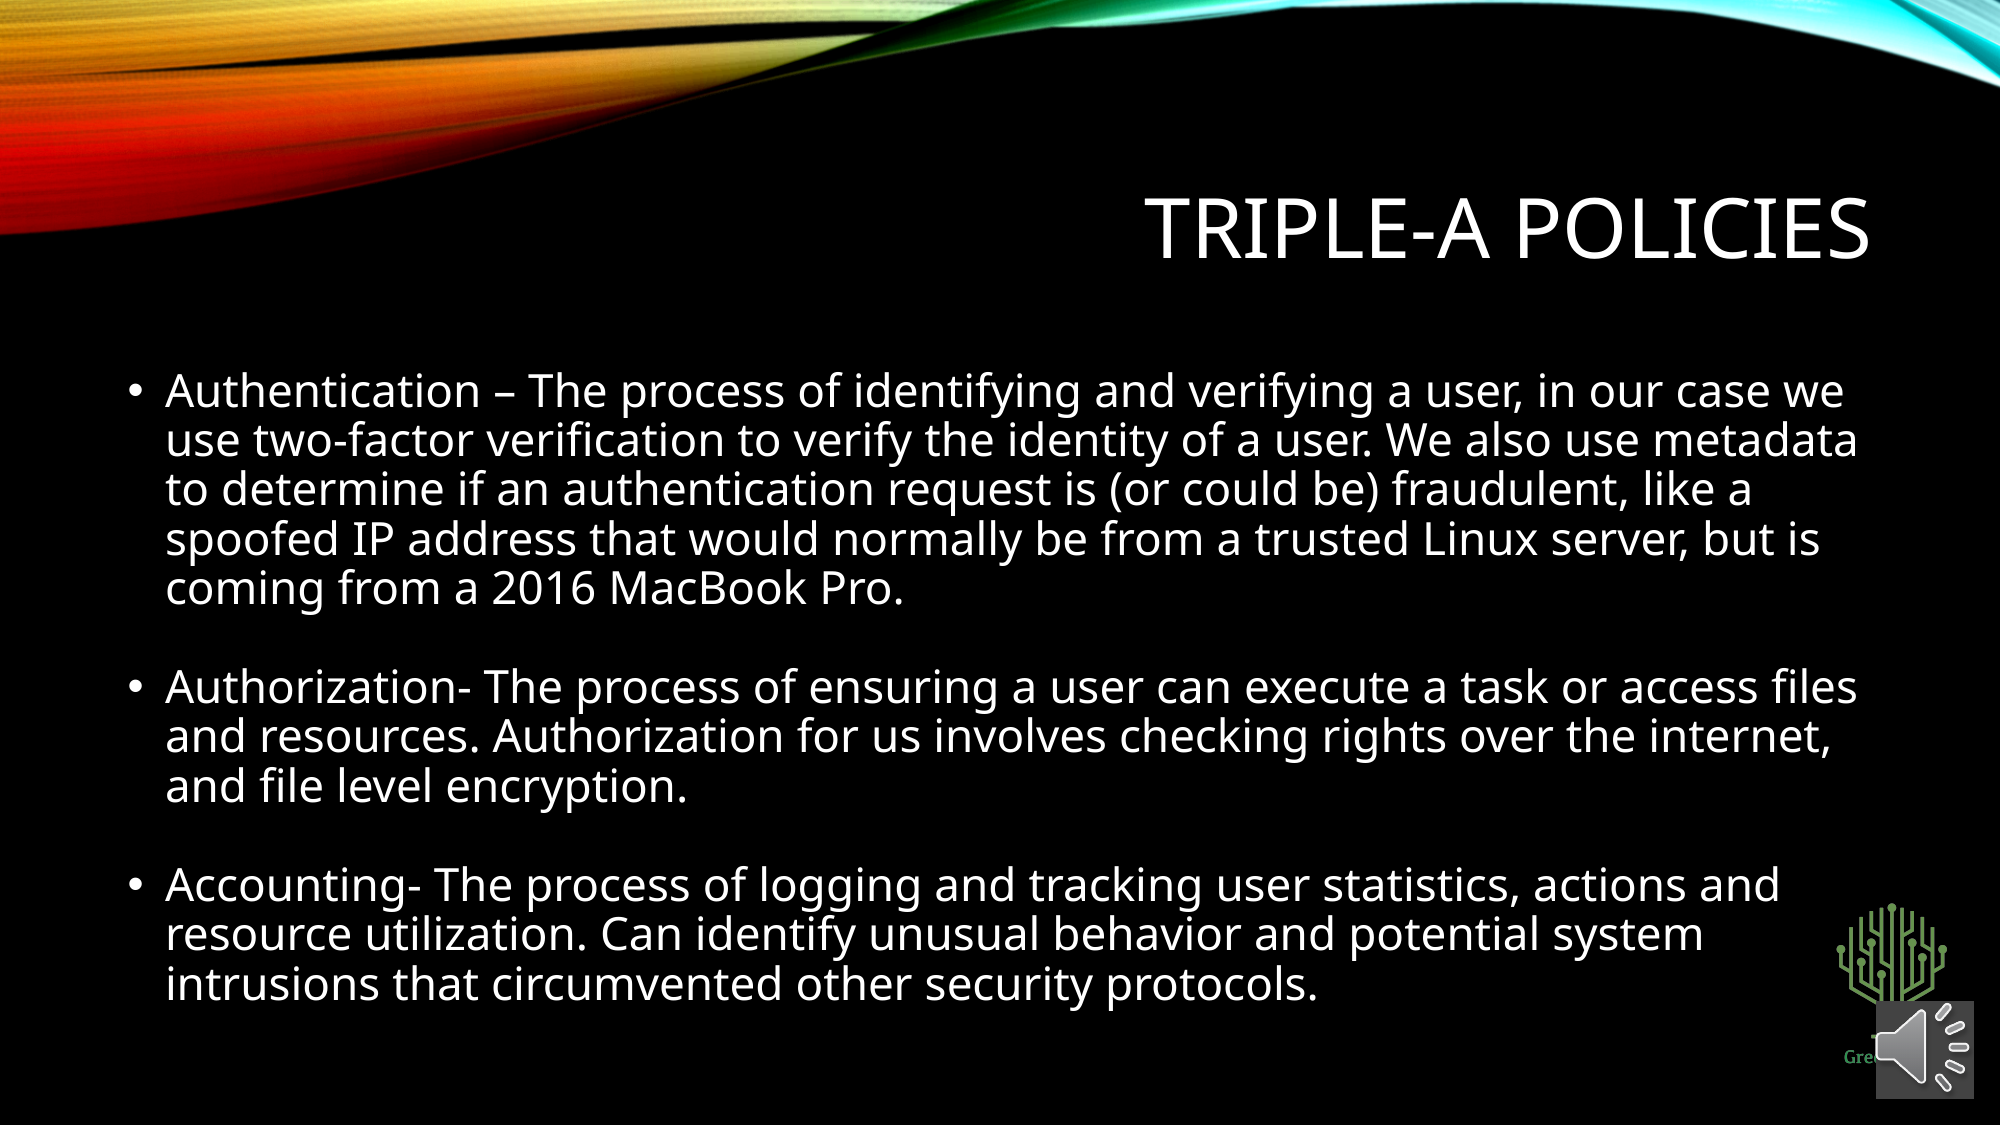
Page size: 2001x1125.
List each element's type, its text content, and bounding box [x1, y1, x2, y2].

list Authentication – The process of identifying and verifying a user, in our case we use two-factor verification to verify the identity of a user. We also use metadata to determine if an authentication request is (or could be) fraudulent, like a spoofed IP address that would normally be from a trusted Linux server, but is coming from a 2016 MacBook Pro. Authorization- The process of ensuring a user can execute a task or access files and resources. Authorization for us involves checking rights over the internet, and file level encryption. Accounting- The process of logging and tracking user statistics, actions and resource utilization. Can identify unusual behavior and potential system intrusions that circumvented other security protocols. [112, 360, 1888, 1021]
picture [0, 0, 2000, 237]
picture [1817, 892, 1976, 1101]
title TRIPLE-A POLICIES [474, 125, 1888, 338]
